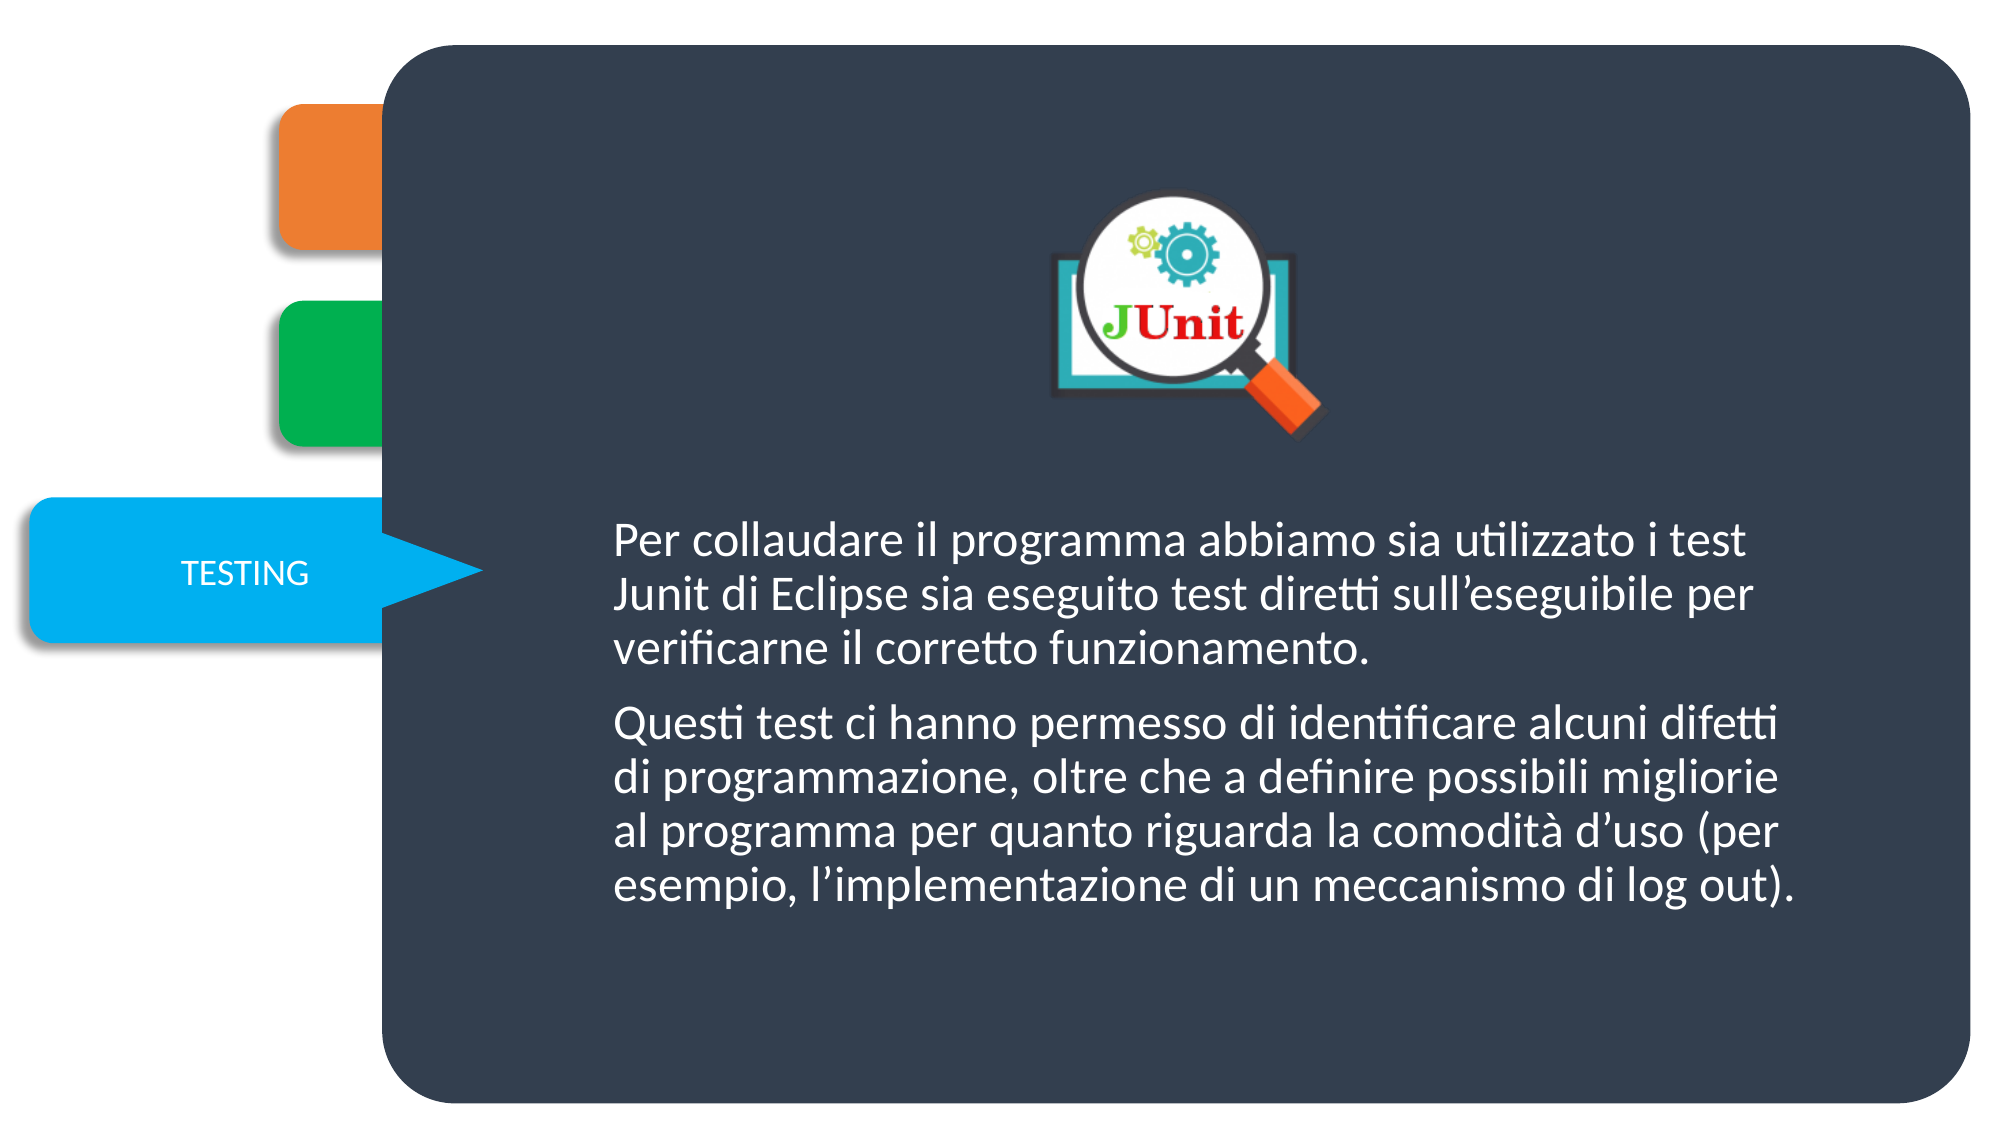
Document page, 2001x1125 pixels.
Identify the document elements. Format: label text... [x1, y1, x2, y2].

text_box [381, 531, 487, 610]
text_box MODELLAZIONE [278, 299, 381, 448]
text_box Per collaudare il programma abbiamo sia utilizzato i test Junit di Eclipse sia eseguito test diretti sull’eseguibile per verificarne il corretto funzionamento. Questi test ci hanno permesso di identificare alcuni difetti di programmazione, oltre che a definire possibili migliorie al programma per quanto riguarda la comodità d’uso (per esempio, l’implementazione di un meccanismo di log out). [598, 506, 1833, 1001]
text_box TESTING [28, 496, 381, 645]
picture [768, 45, 1585, 590]
text_box DEMO [278, 103, 382, 252]
text_box [381, 44, 1972, 1105]
